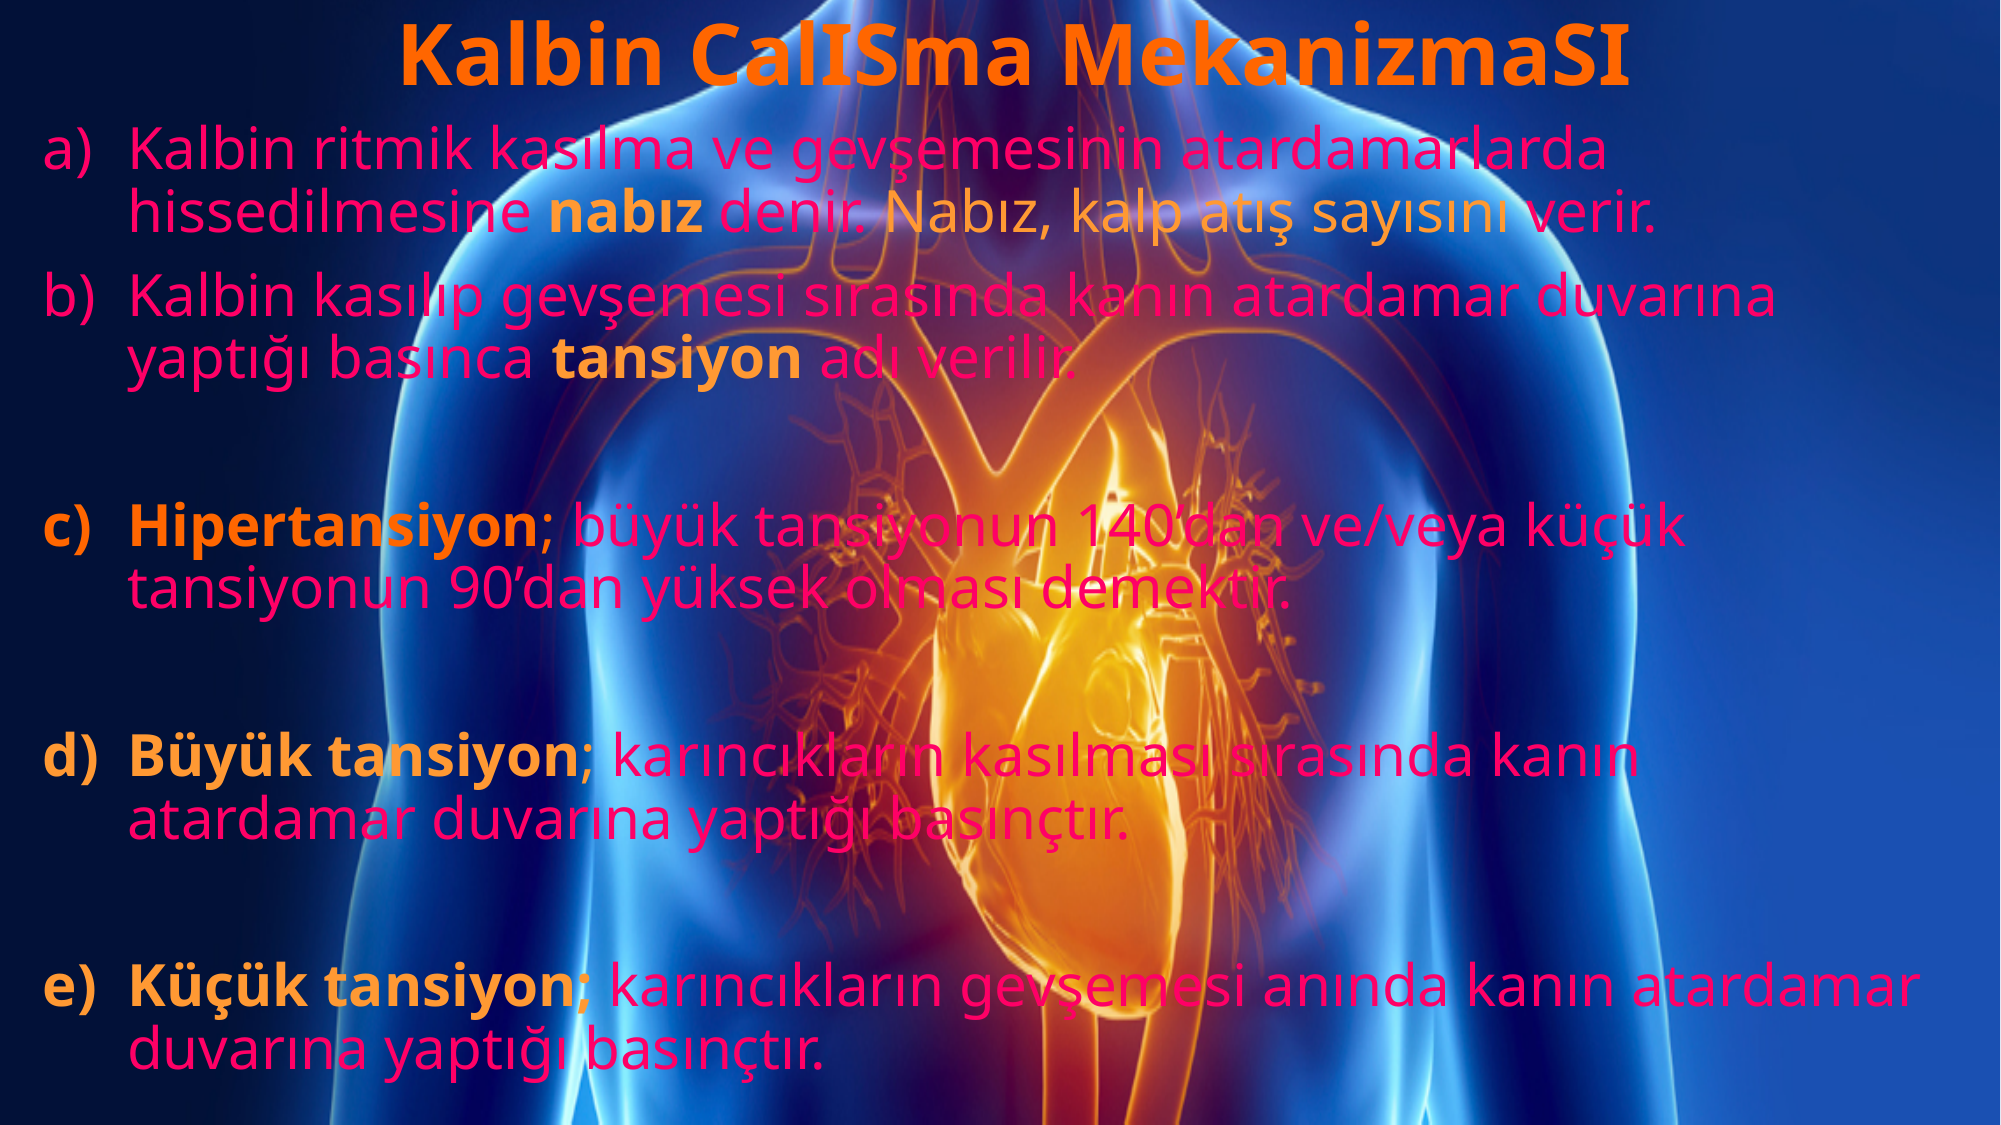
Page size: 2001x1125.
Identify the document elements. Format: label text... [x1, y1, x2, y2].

list Kalbin ritmik kasılma ve gevşemesinin atardamarlarda hissedilmesine nabız denir. Nabız, kalp atış sayısını verir. Kalbin kasılıp gevşemesi sırasında kanın atardamar duvarına yaptığı basınca tansiyon adı verilir. Hipertansiyon; büyük tansiyonun 140’dan ve/veya küçük tansiyonun 90’dan yüksek olması demektir. Büyük tansiyon; karıncıkların kasılması sırasında kanın atardamar duvarına yaptığı basınçtır. Küçük tansiyon; karıncıkların gevşemesi anında kanın atardamar duvarına yaptığı basınçtır. [27, 111, 1946, 1093]
picture [0, 0, 2001, 1125]
title Kalbin CalISma MekanizmaSI [152, 4, 1878, 111]
